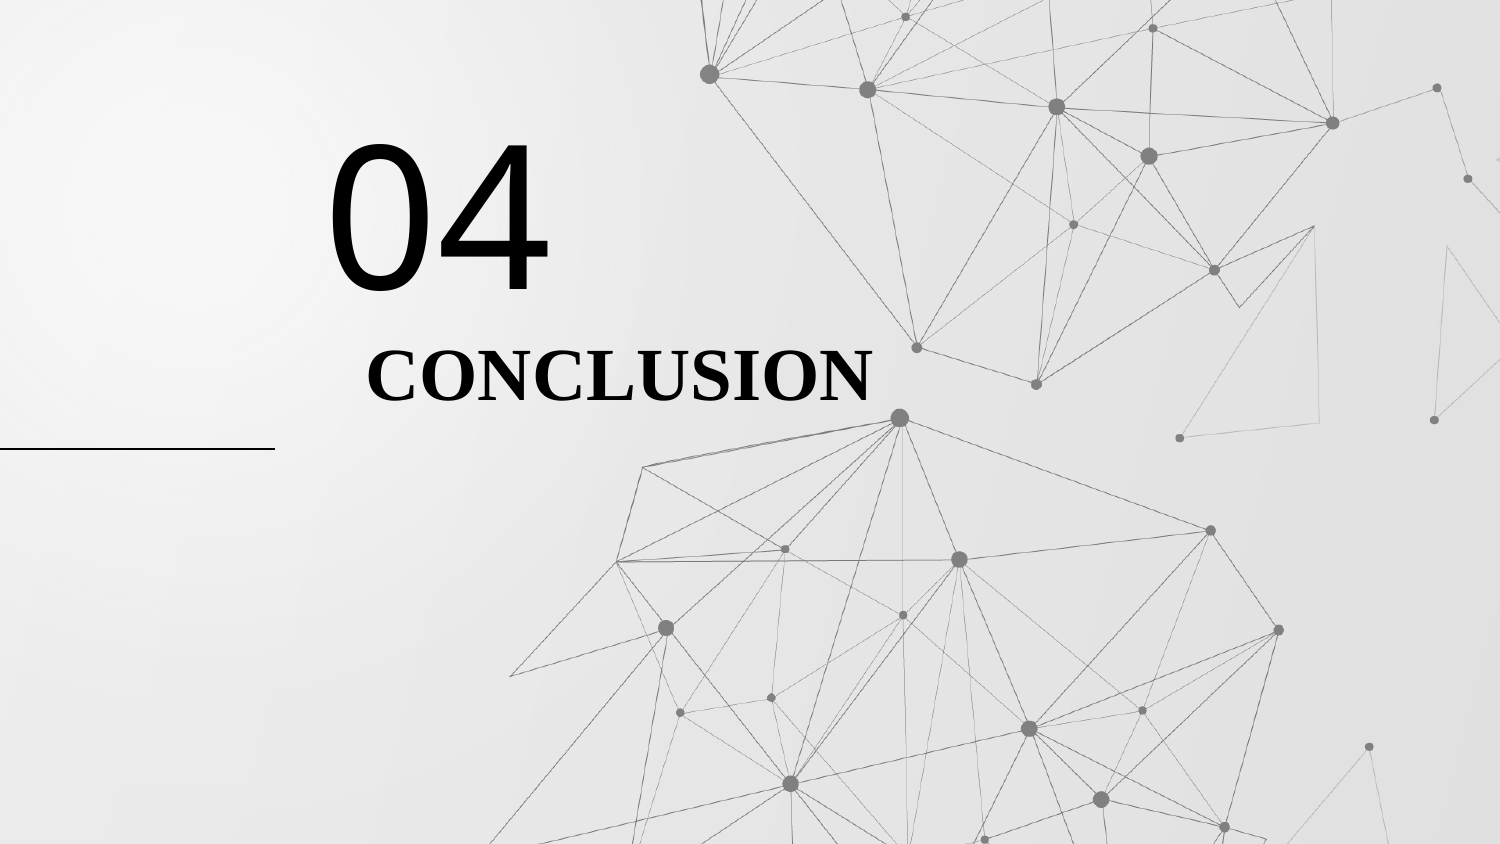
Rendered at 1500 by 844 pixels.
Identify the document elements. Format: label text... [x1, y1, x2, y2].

picture [0, 0, 1500, 844]
title 04 [193, 169, 683, 294]
title CONCLUSION [193, 220, 1046, 537]
